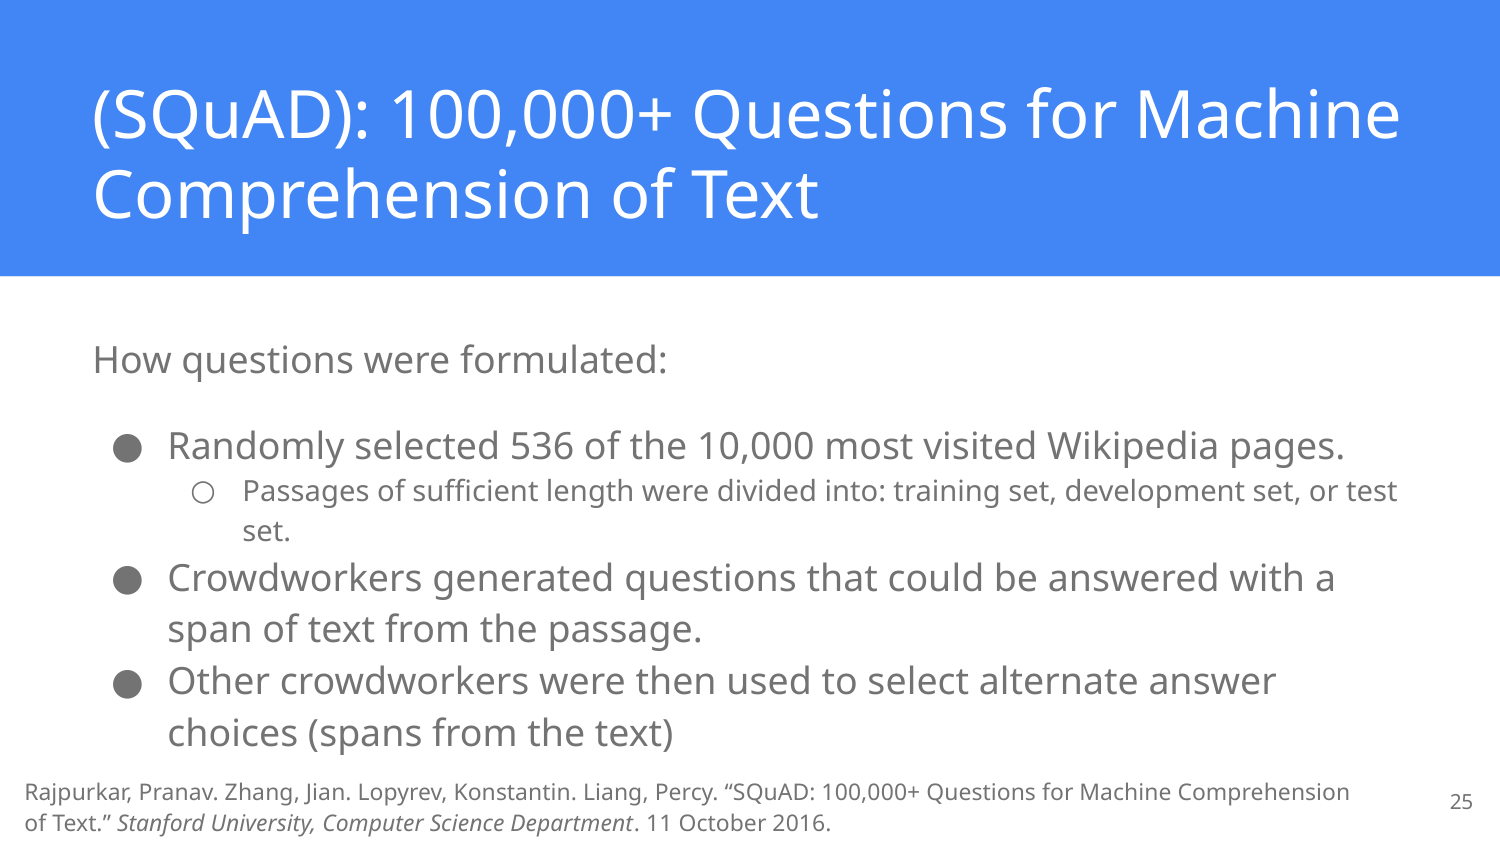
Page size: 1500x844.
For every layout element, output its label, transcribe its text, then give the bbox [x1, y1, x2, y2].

list Rajpurkar, Pranav. Zhang, Jian. Lopyrev, Konstantin. Liang, Percy. “SQuAD: 100,000+ Questions for Machine Comprehension of Text.” Stanford University, Computer Science Department. 11 October 2016. [9, 757, 1385, 832]
slide_number ‹#› [1398, 770, 1489, 835]
title (SQuAD): 100,000+ Questions for Machine Comprehension of Text [77, 121, 1427, 248]
list How questions were formulated: Randomly selected 536 of the 10,000 most visited Wikipedia pages. Passages of sufficient length were divided into: training set, development set, or test set. Crowdworkers generated questions that could be answered with a span of text from the passage. Other crowdworkers were then used to select alternate answer choices (spans from the text) [77, 314, 1427, 760]
